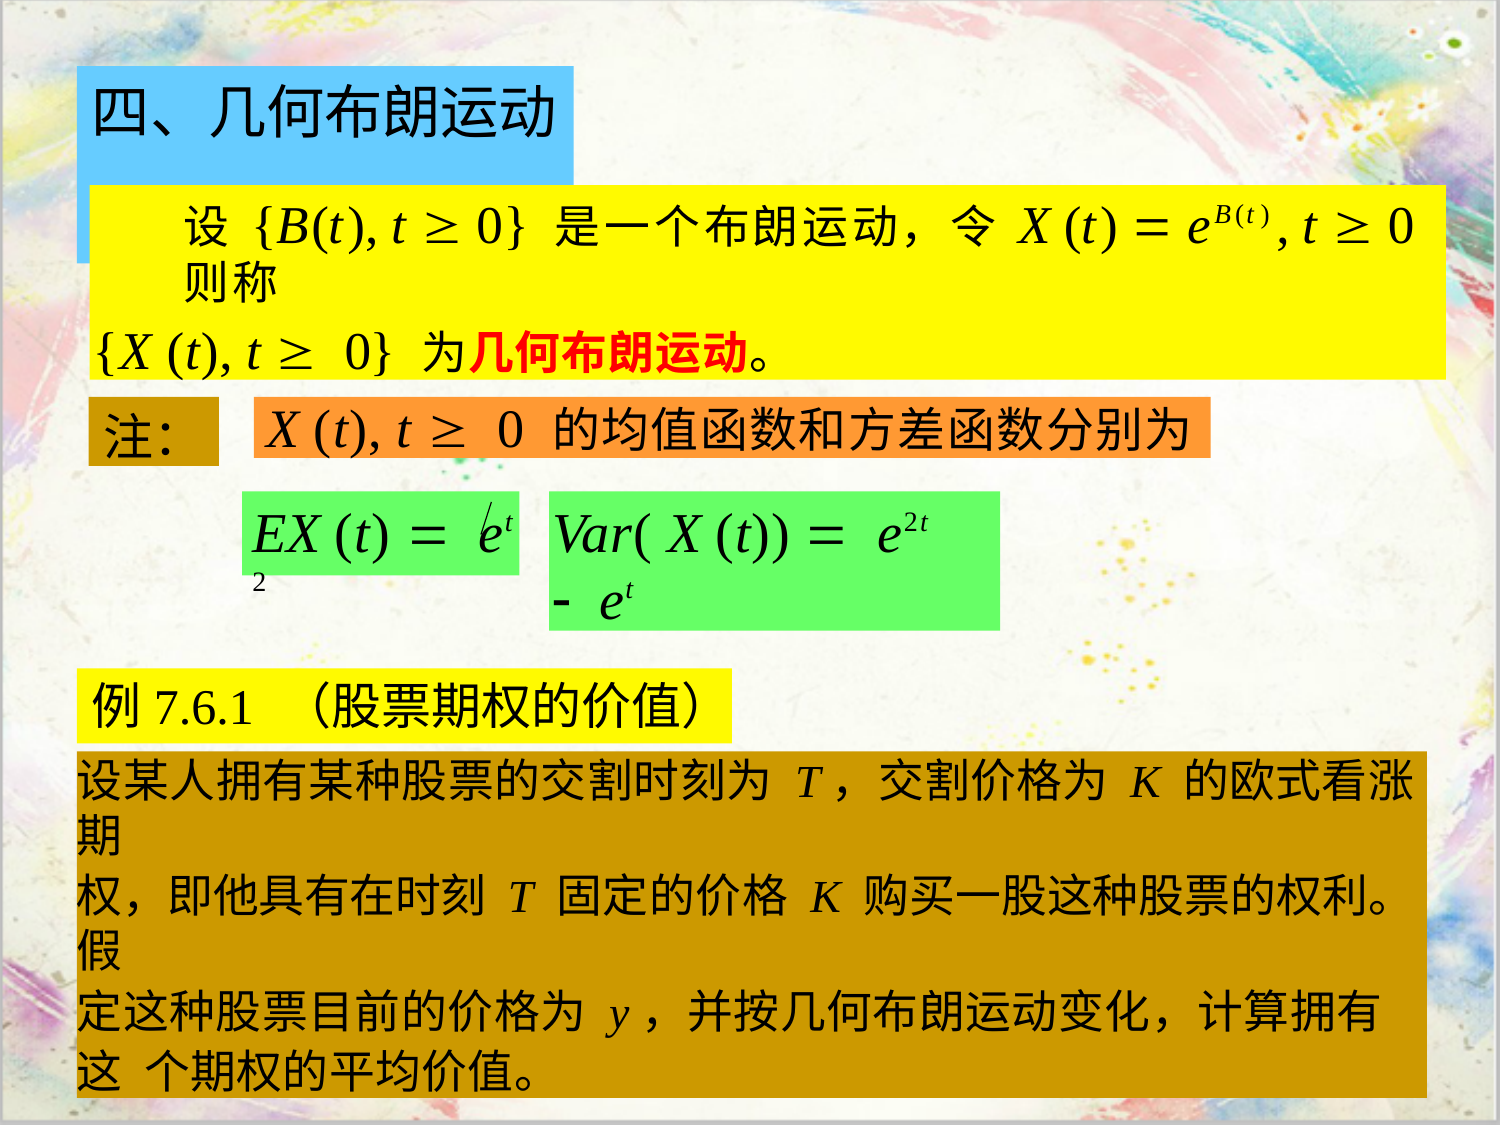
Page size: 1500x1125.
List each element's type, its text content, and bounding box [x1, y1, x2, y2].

text_box [76, 668, 732, 674]
text_box 例7.6.1 （股票期权的价值） [76, 674, 733, 735]
text_box [76, 735, 732, 744]
picture [0, 0, 1500, 1125]
title 四、几何布朗运动 [76, 66, 574, 264]
text_box Var( X (t)) e2t et [549, 491, 1001, 631]
text_box 设 {B(t), t  0} 是一个布朗运动，令 X (t)  eB(t ) , t  0 则称 {X (t), t 0} 为几何布朗运动。 [89, 185, 1446, 380]
text_box 设某人拥有某种股票的交割时刻为 T，交割价格为 K 的欧式看涨期 权，即他具有在时刻 T 固定的价格 K 购买一股这种股票的权利。假 定这种股票目前的价格为 y，并按几何布朗运动变化，计算拥有这 个期权的平均价值。 [76, 751, 1427, 1098]
text_box EX (t) et 2 [242, 491, 520, 622]
text_box X (t), t 0 的均值函数和方差函数分别为 [253, 396, 1211, 458]
text_box 注： [88, 396, 219, 466]
